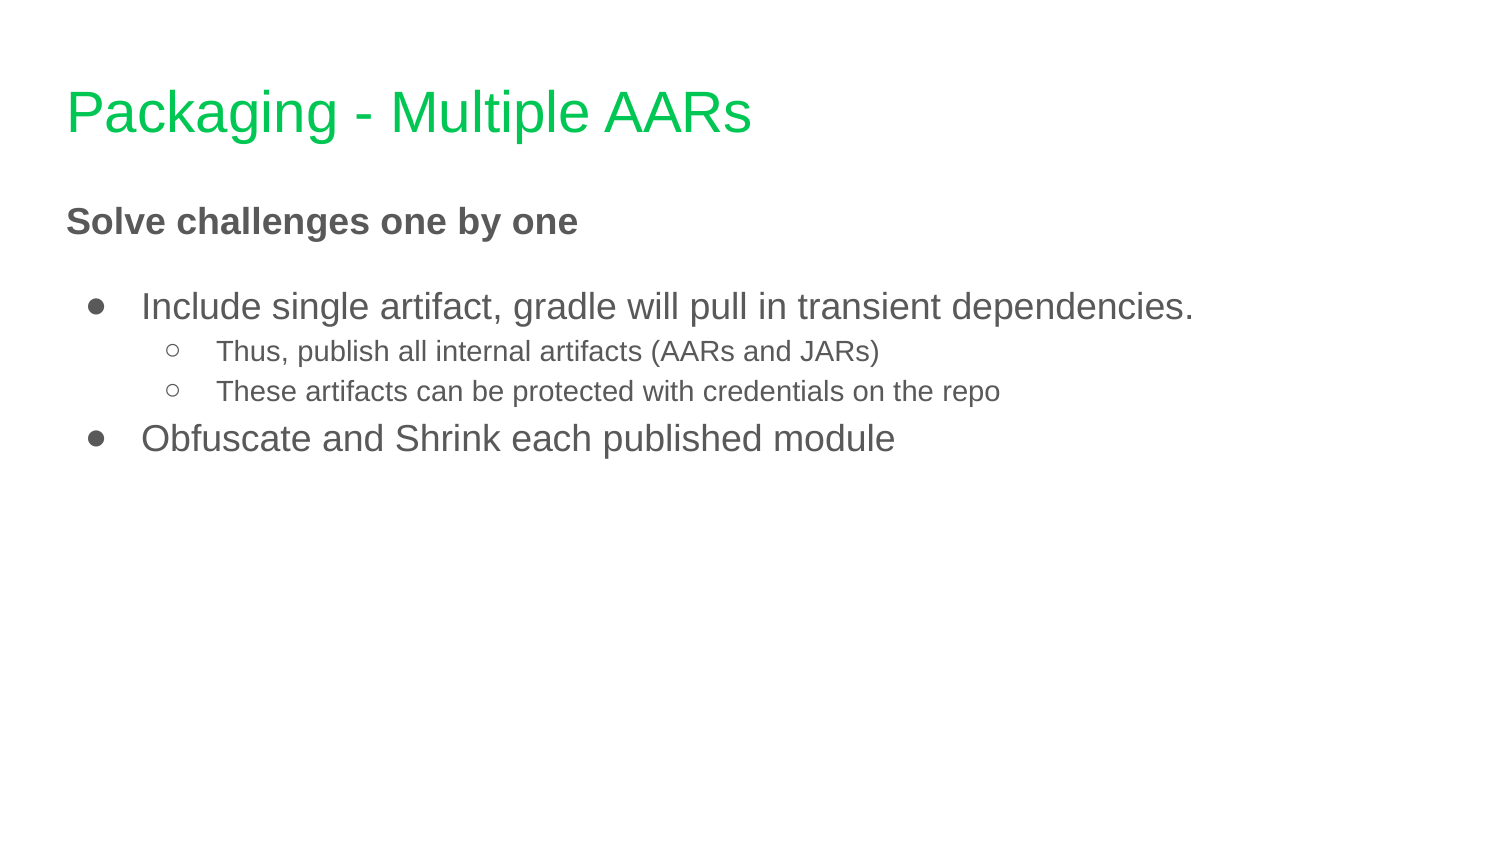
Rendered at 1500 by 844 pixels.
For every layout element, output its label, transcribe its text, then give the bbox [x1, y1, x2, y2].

list Solve challenges one by one Include single artifact, gradle will pull in transient dependencies. Thus, publish all internal artifacts (AARs and JARs) These artifacts can be protected with credentials on the repo Obfuscate and Shrink each published module [51, 174, 1449, 736]
title Packaging - Multiple AARs [51, 58, 1449, 153]
